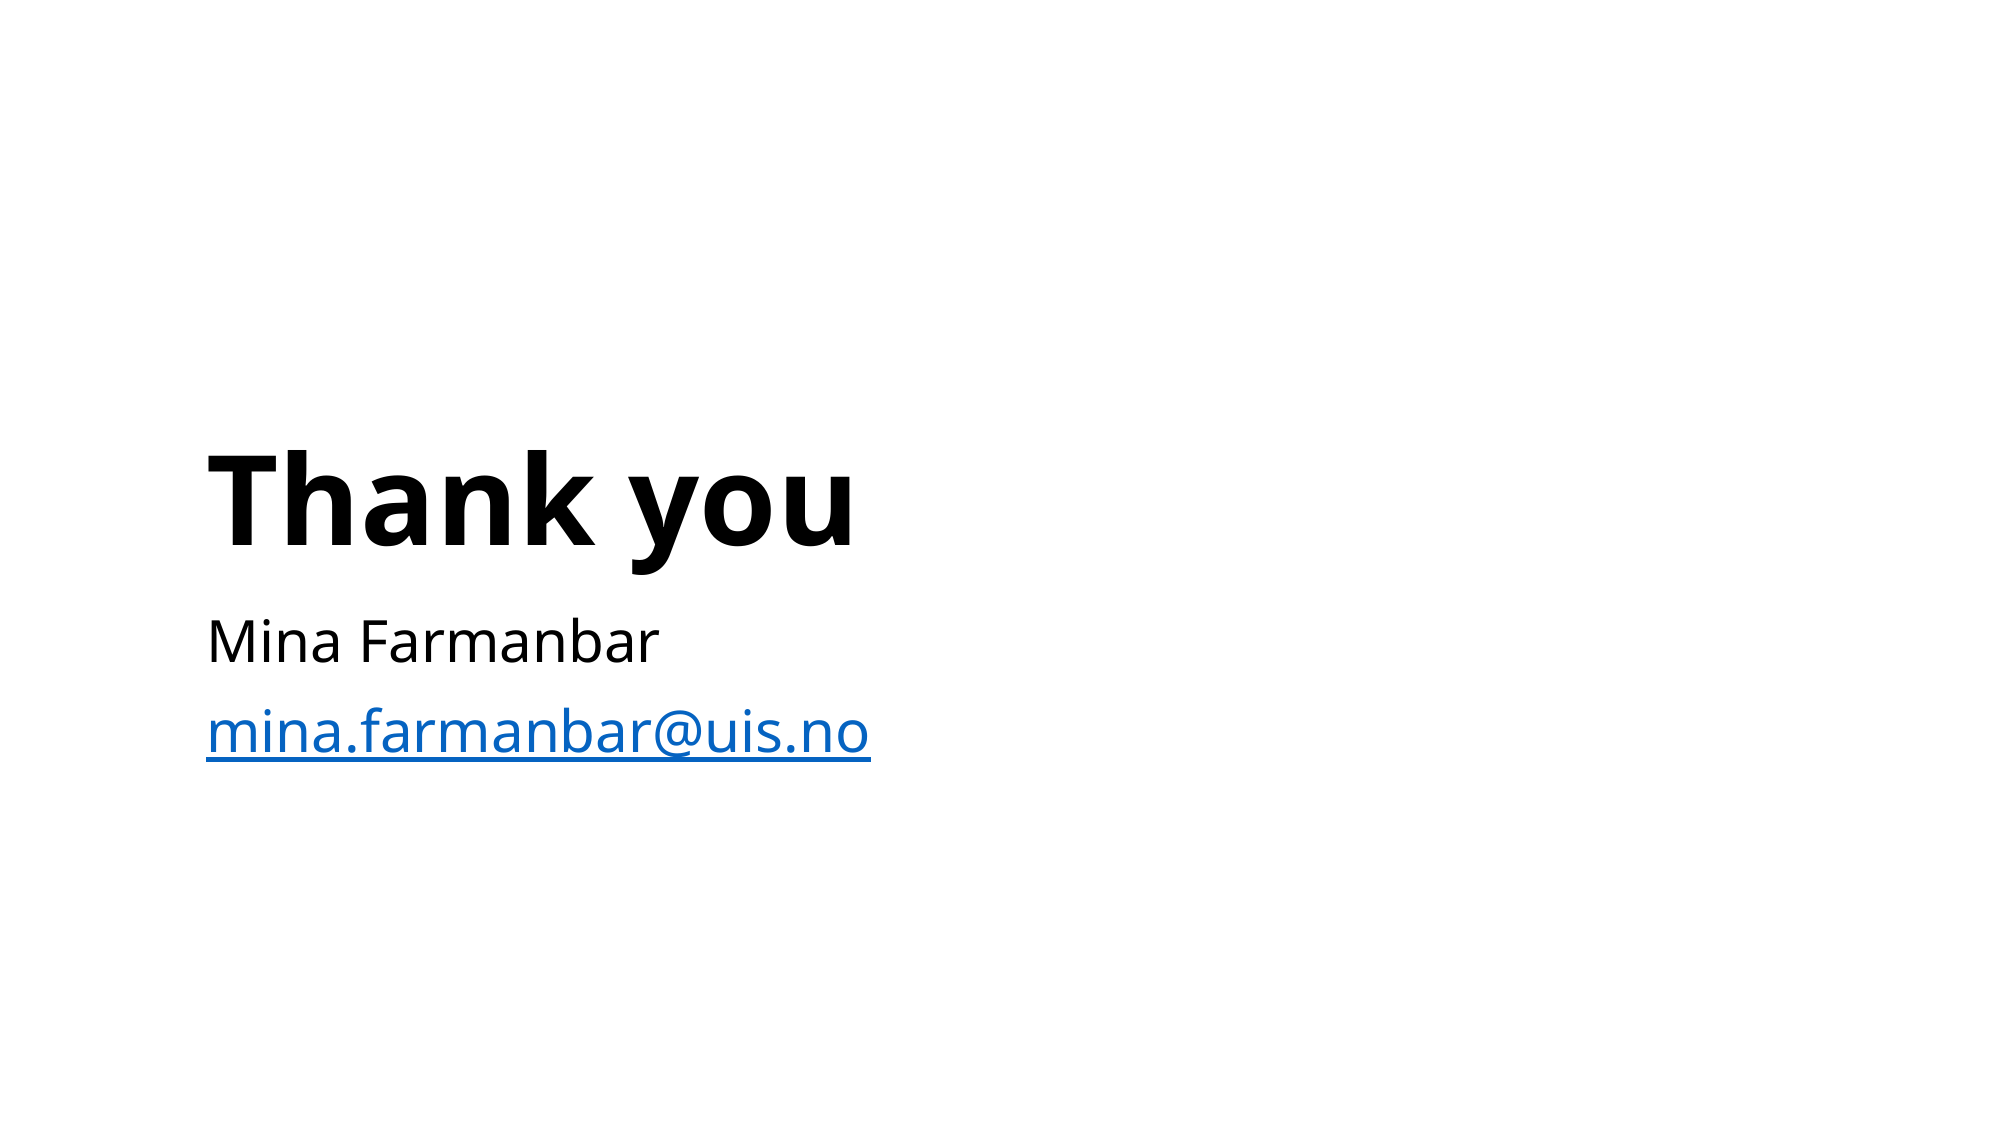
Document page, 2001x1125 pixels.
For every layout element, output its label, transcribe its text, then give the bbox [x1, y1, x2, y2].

title Thank you [191, 41, 1212, 577]
subtitle Mina Farmanbar mina.farmanbar@uis.no [191, 604, 1212, 1084]
